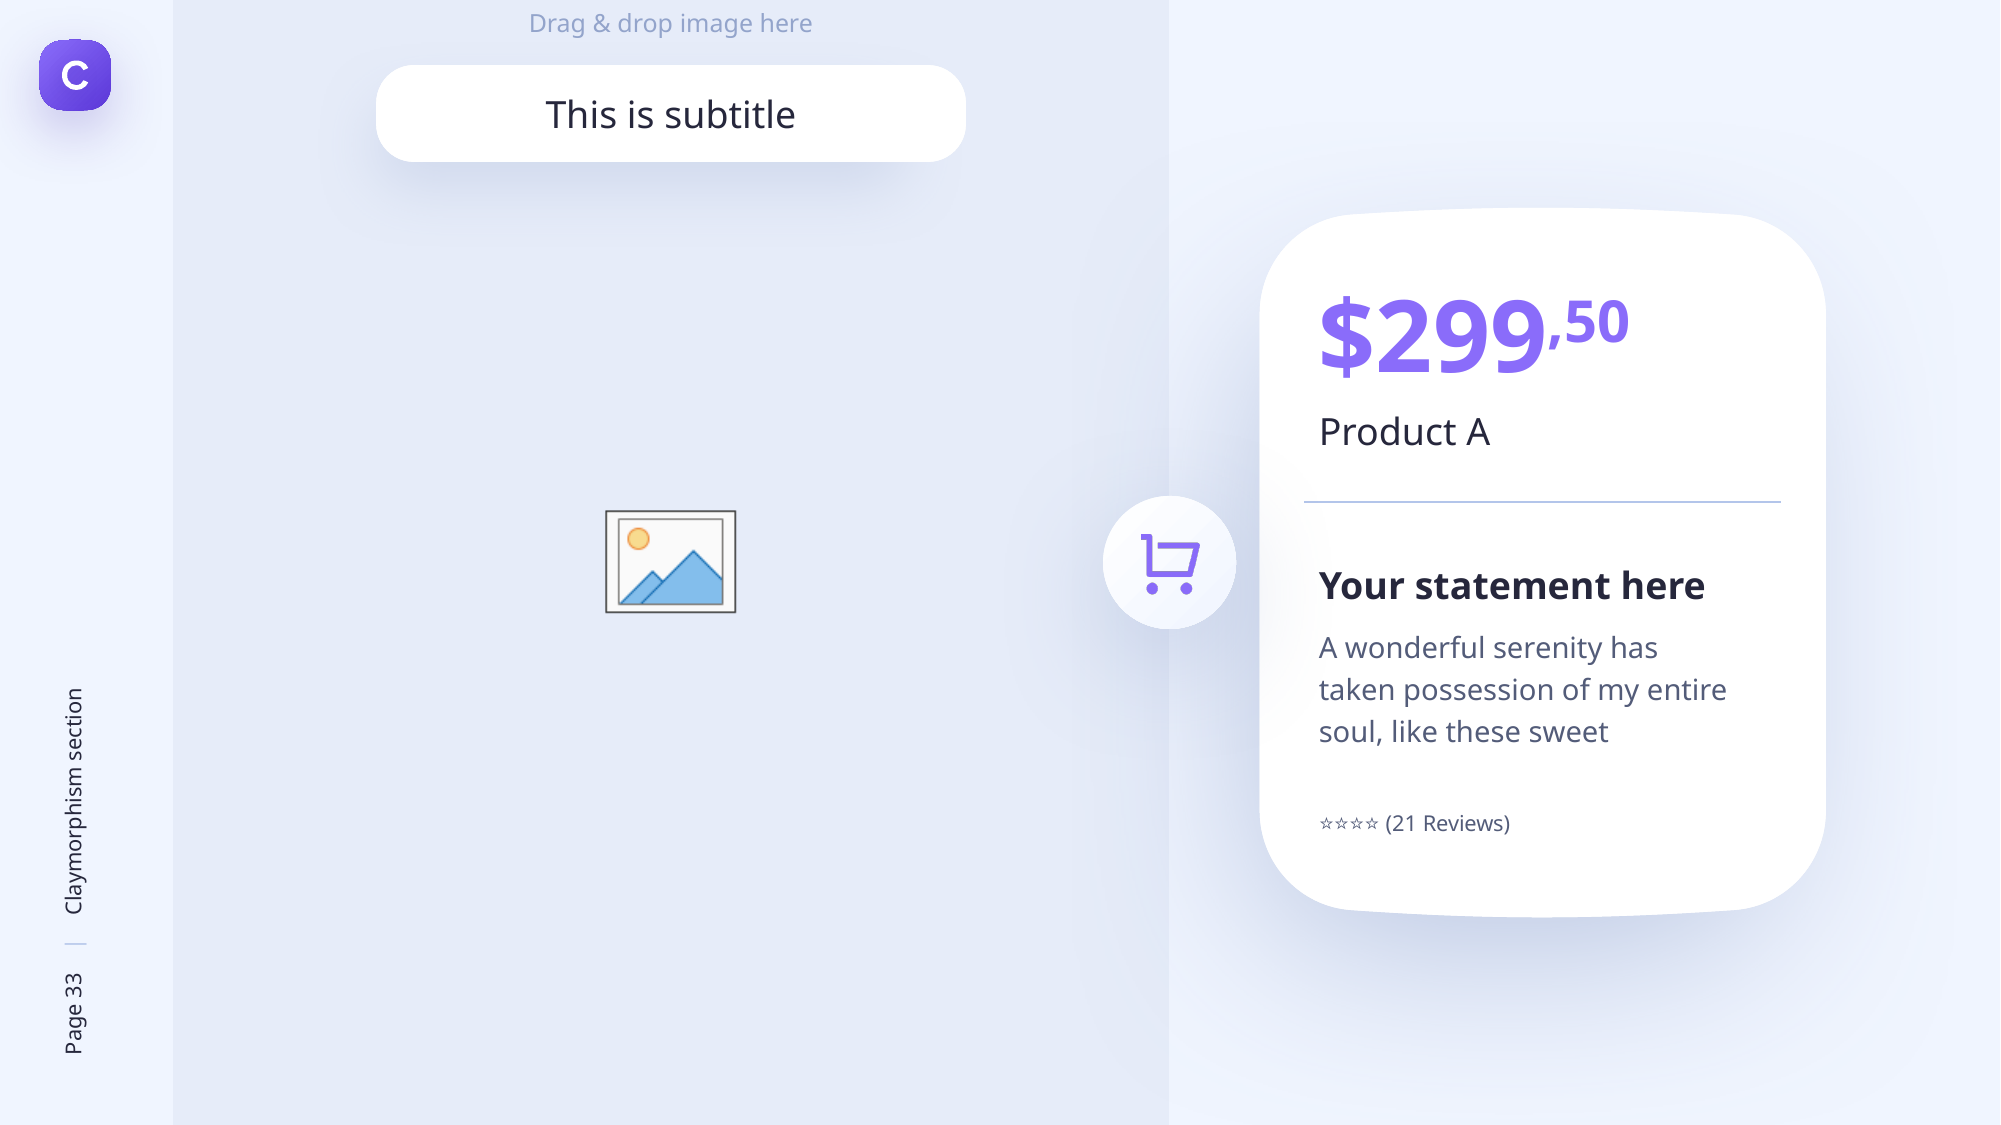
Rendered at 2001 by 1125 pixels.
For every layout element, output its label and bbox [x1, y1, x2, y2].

text_box [1304, 264, 1782, 462]
text_box [1259, 207, 1826, 918]
text_box [1102, 495, 1237, 629]
text_box [1304, 554, 1754, 754]
picture [173, 0, 1169, 1125]
text_box [376, 65, 966, 162]
